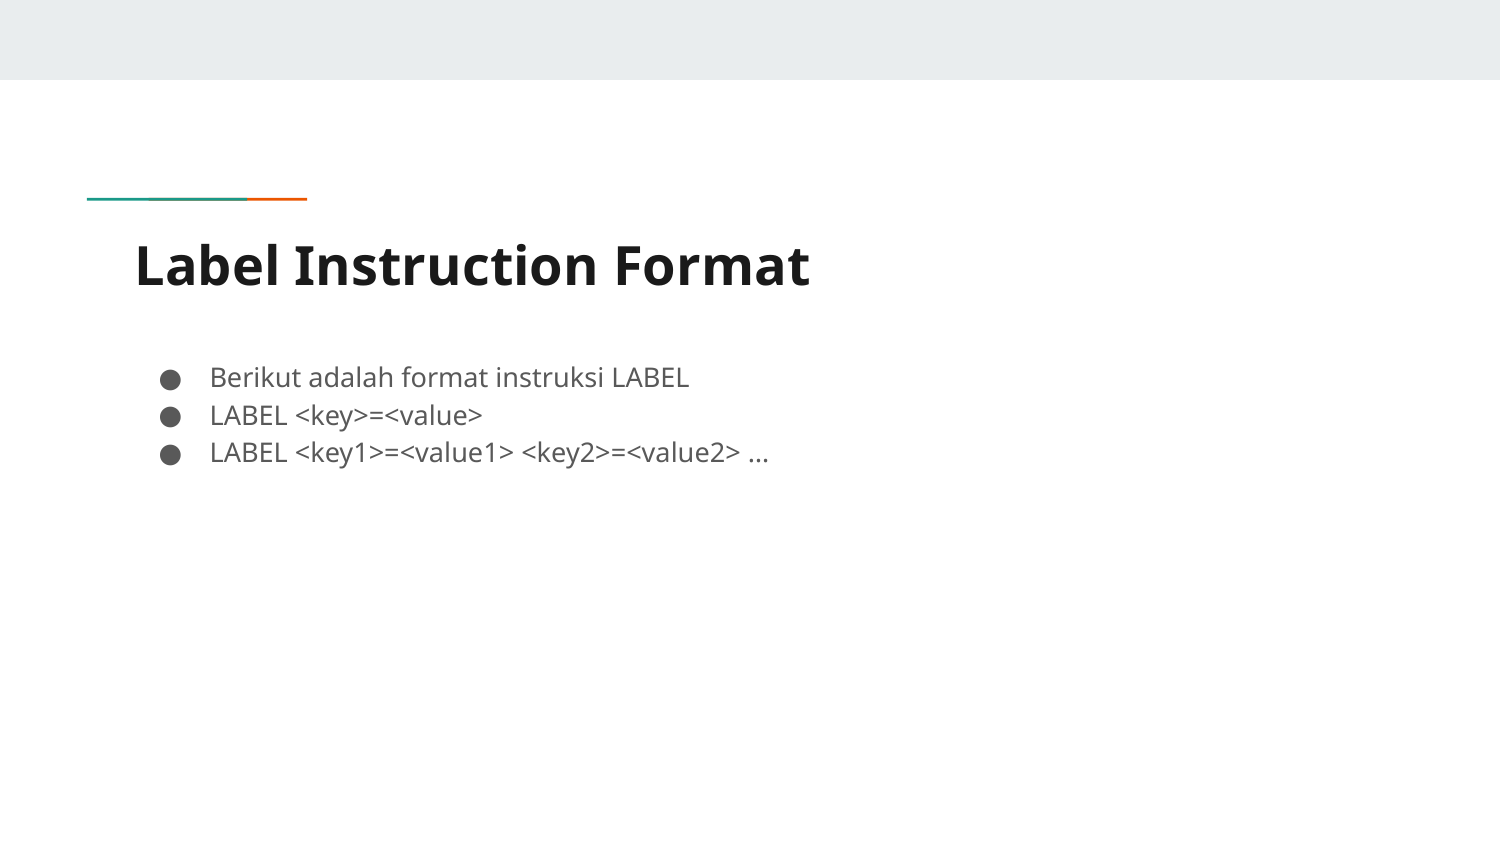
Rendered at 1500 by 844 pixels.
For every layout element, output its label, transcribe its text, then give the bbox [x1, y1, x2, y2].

list Berikut adalah format instruksi LABEL LABEL <key>=<value> LABEL <key1>=<value1> <key2>=<value2> … [119, 341, 1381, 712]
title Label Instruction Format [119, 216, 1381, 305]
